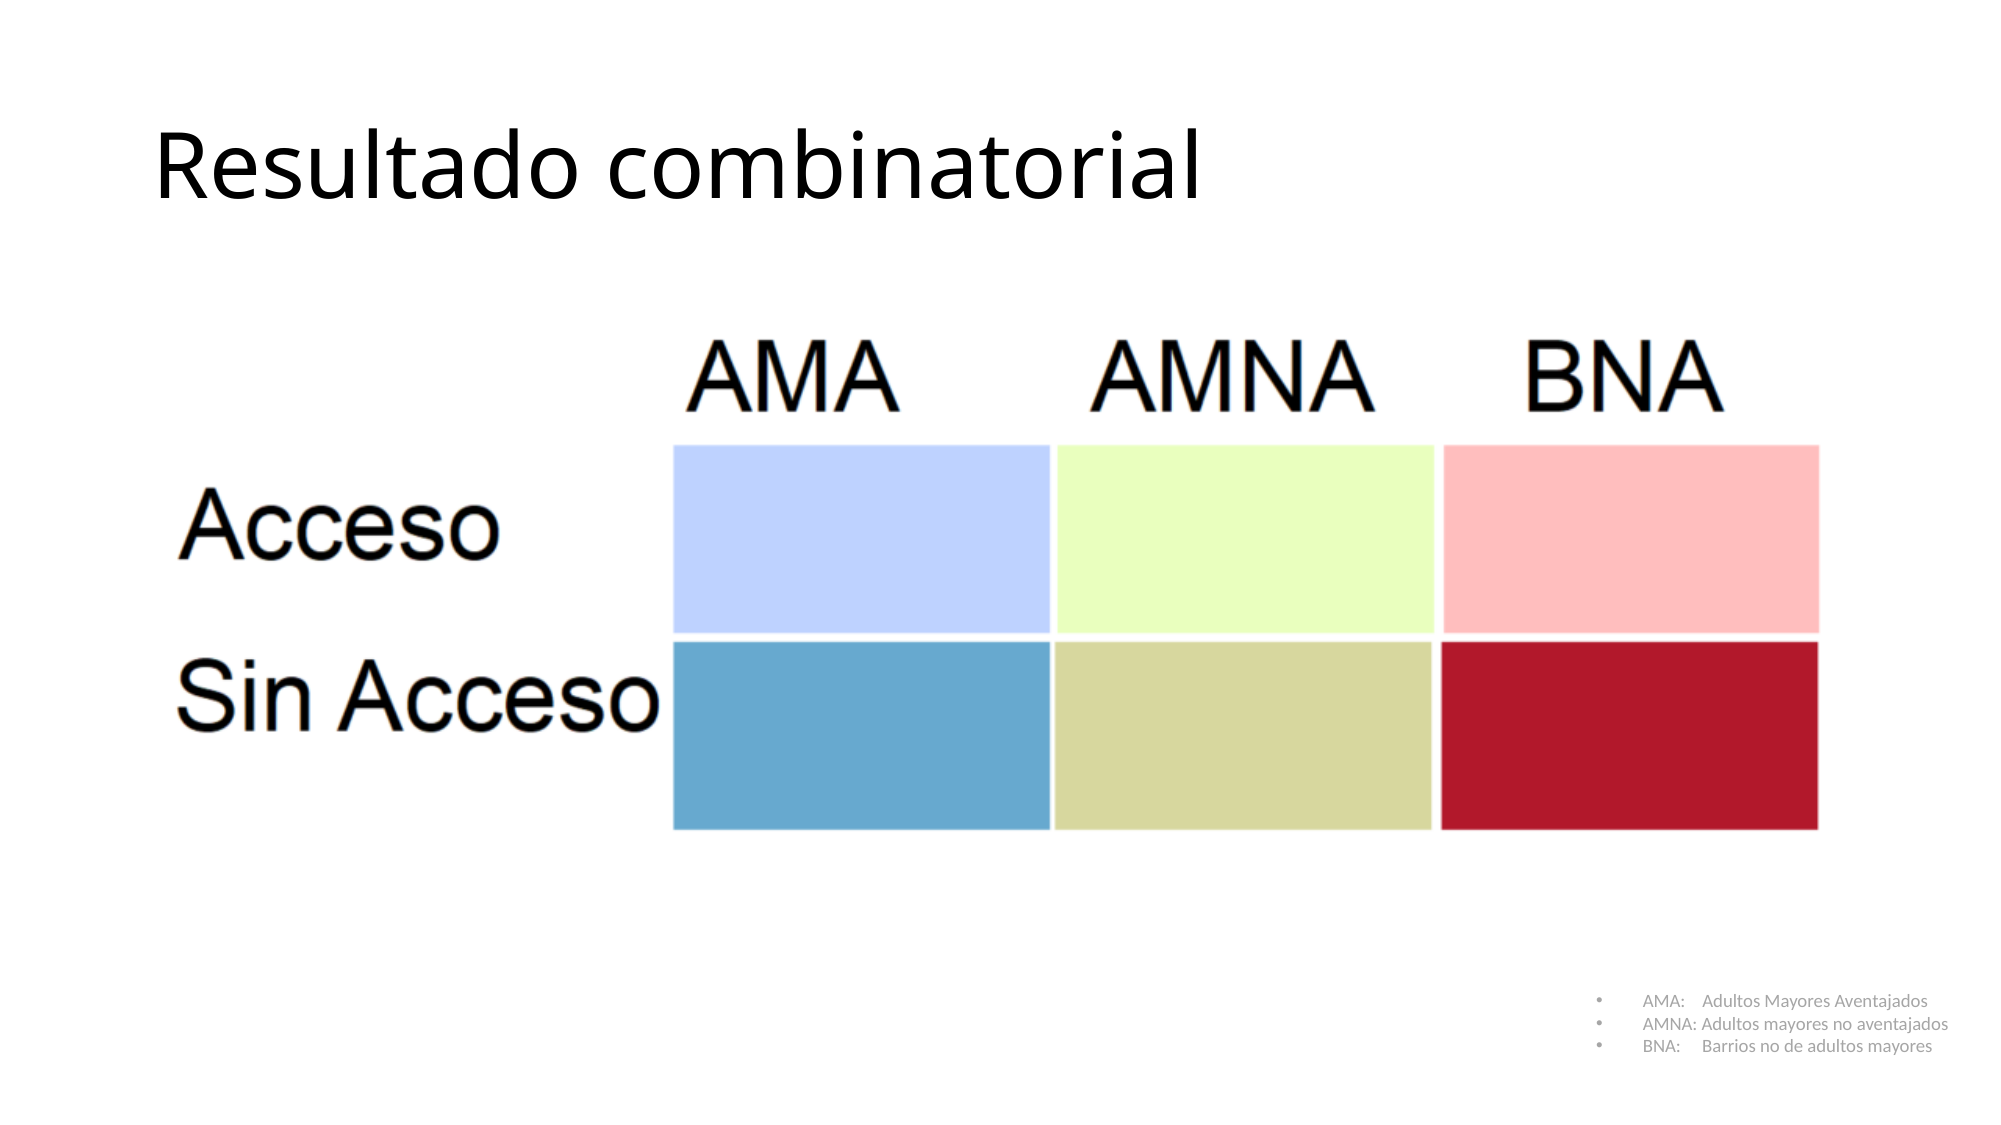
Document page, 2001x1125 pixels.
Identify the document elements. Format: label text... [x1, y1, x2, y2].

picture [137, 265, 1863, 860]
text_box AMA: Adultos Mayores Aventajados AMNA: Adultos mayores no aventajados BNA: Barrios no de adultos mayores [1581, 981, 2000, 1064]
title Resultado combinatorial [137, 59, 1863, 265]
